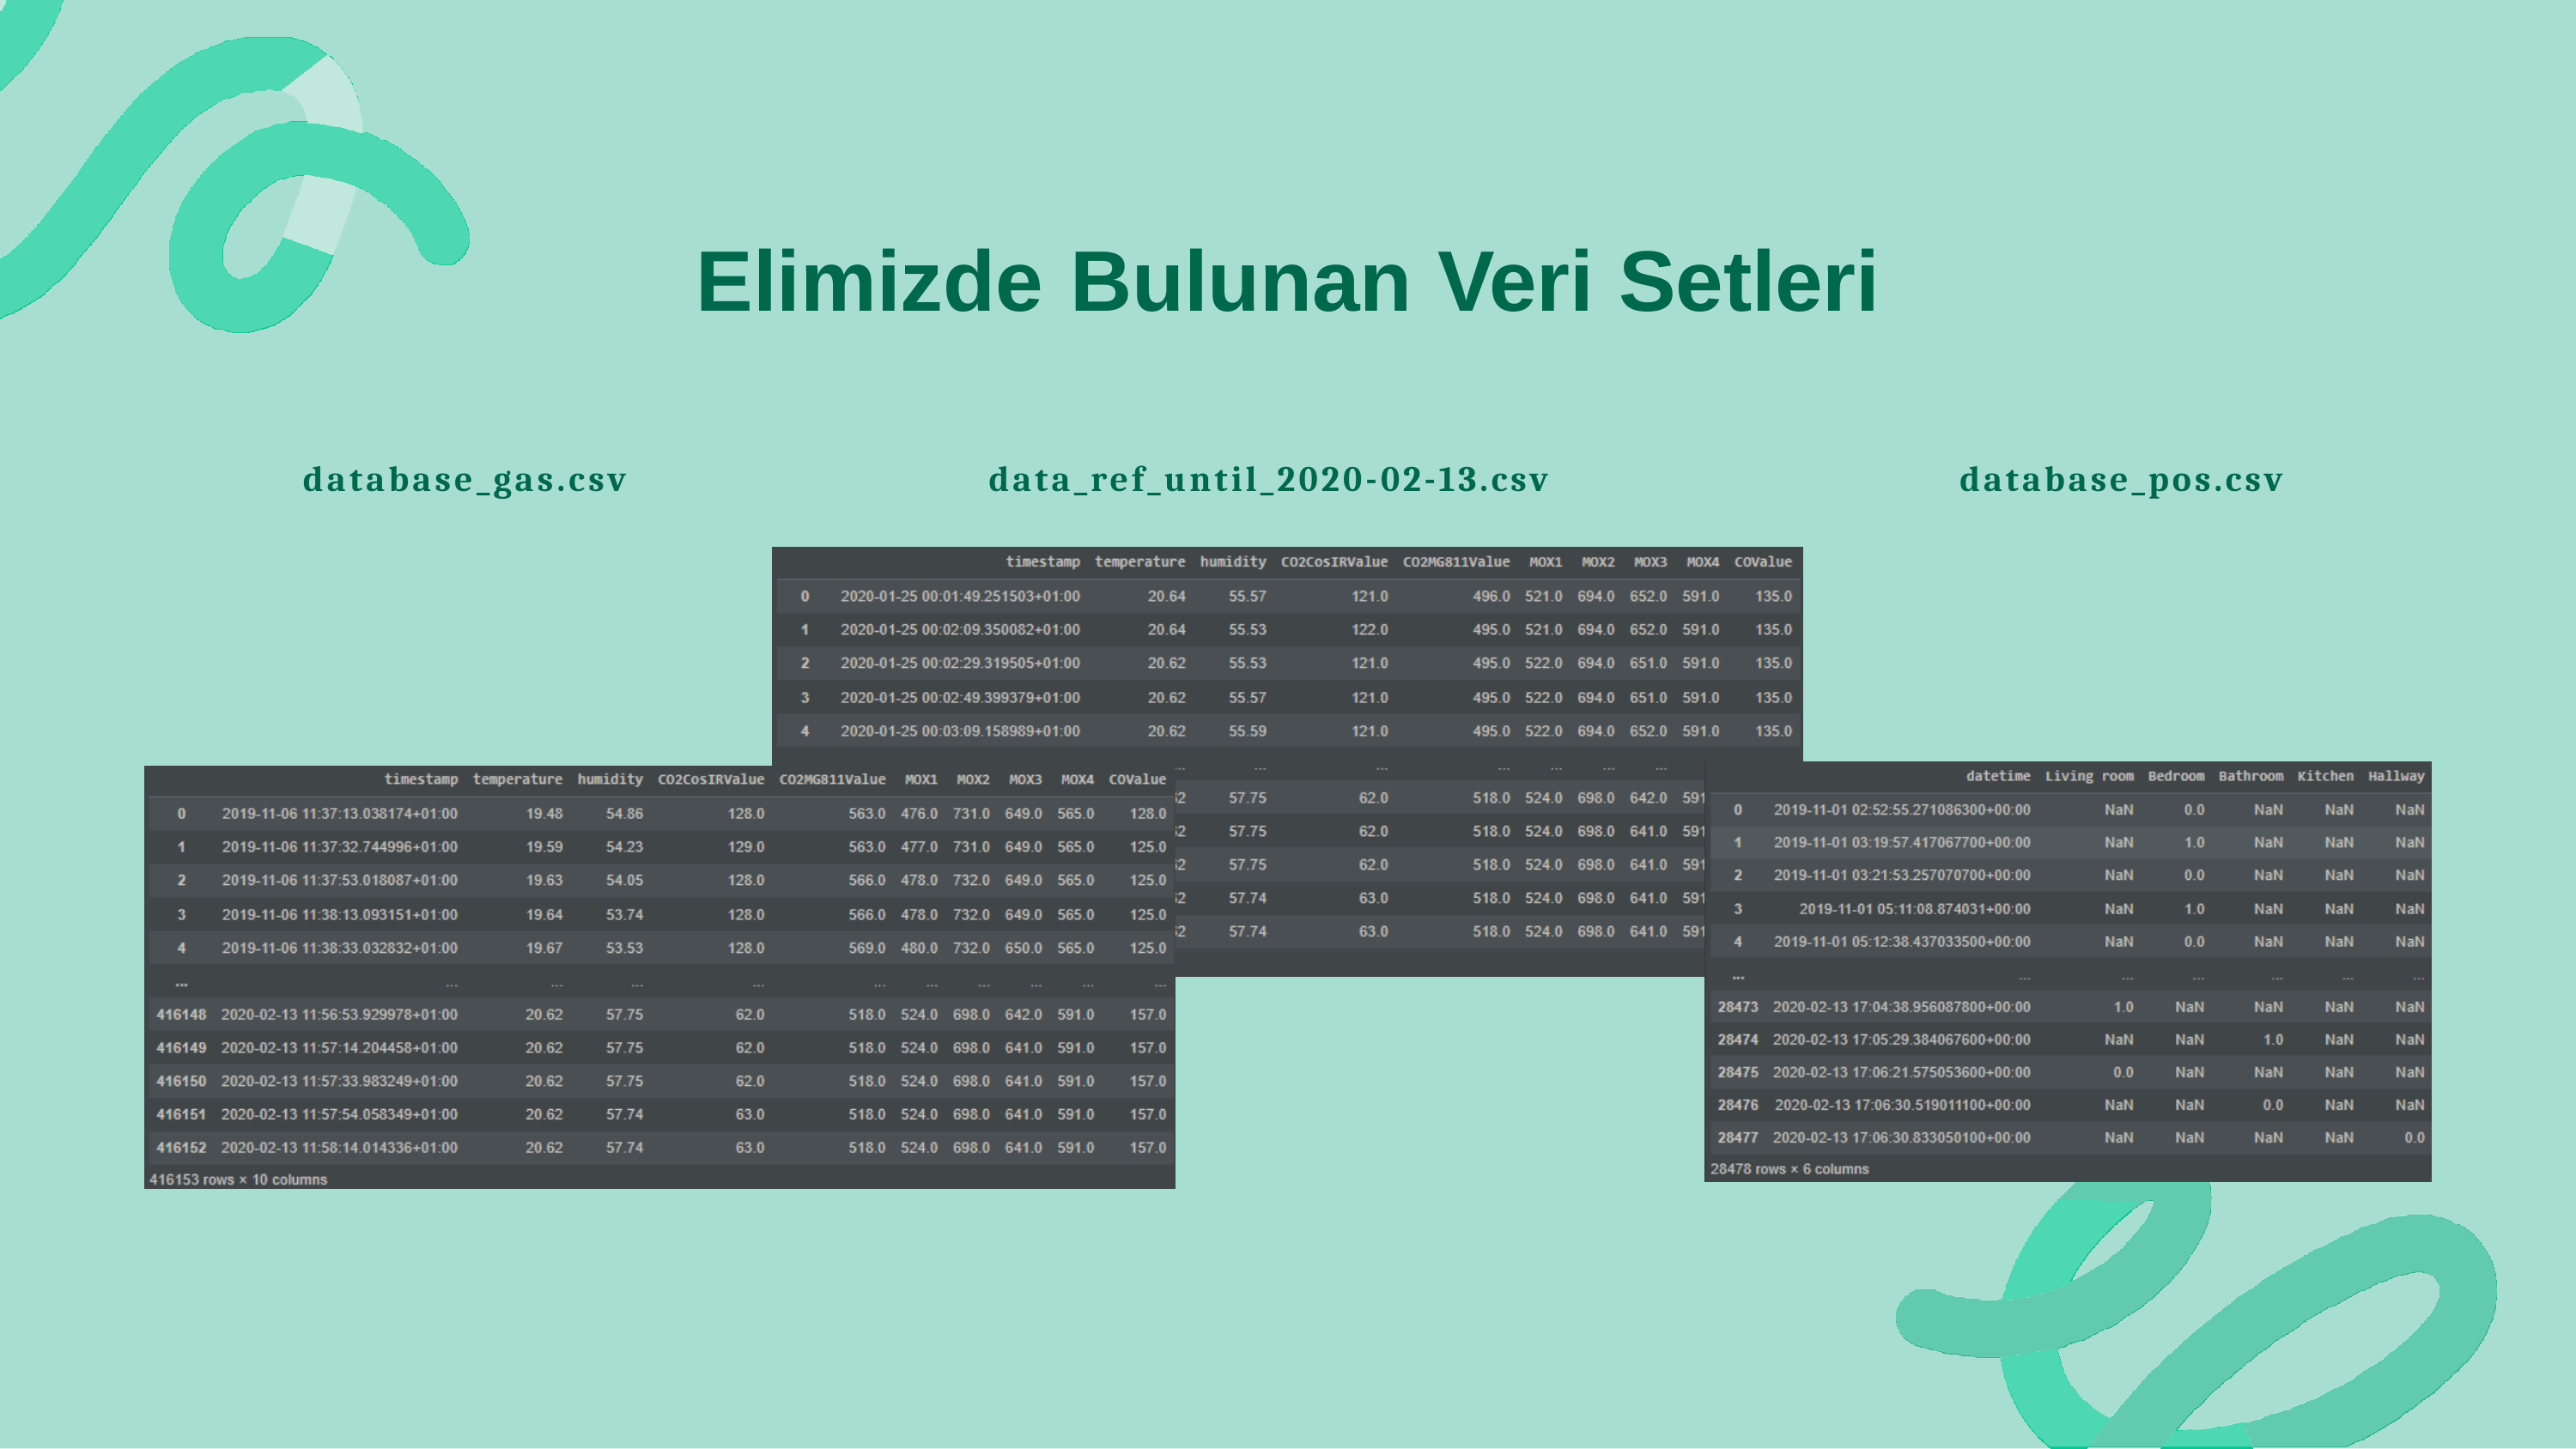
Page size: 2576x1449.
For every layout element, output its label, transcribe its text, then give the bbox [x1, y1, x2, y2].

text_box database_gas.csv [301, 454, 646, 500]
text_box database_pos.csv [1958, 454, 2303, 500]
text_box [144, 547, 2433, 1189]
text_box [1895, 1143, 2498, 1449]
title Elimizde Bulunan Veri Setleri [694, 222, 1882, 467]
text_box [0, 0, 2576, 1449]
text_box data_ref_until_2020-02-13.csv [987, 467, 1589, 500]
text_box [0, 0, 471, 333]
